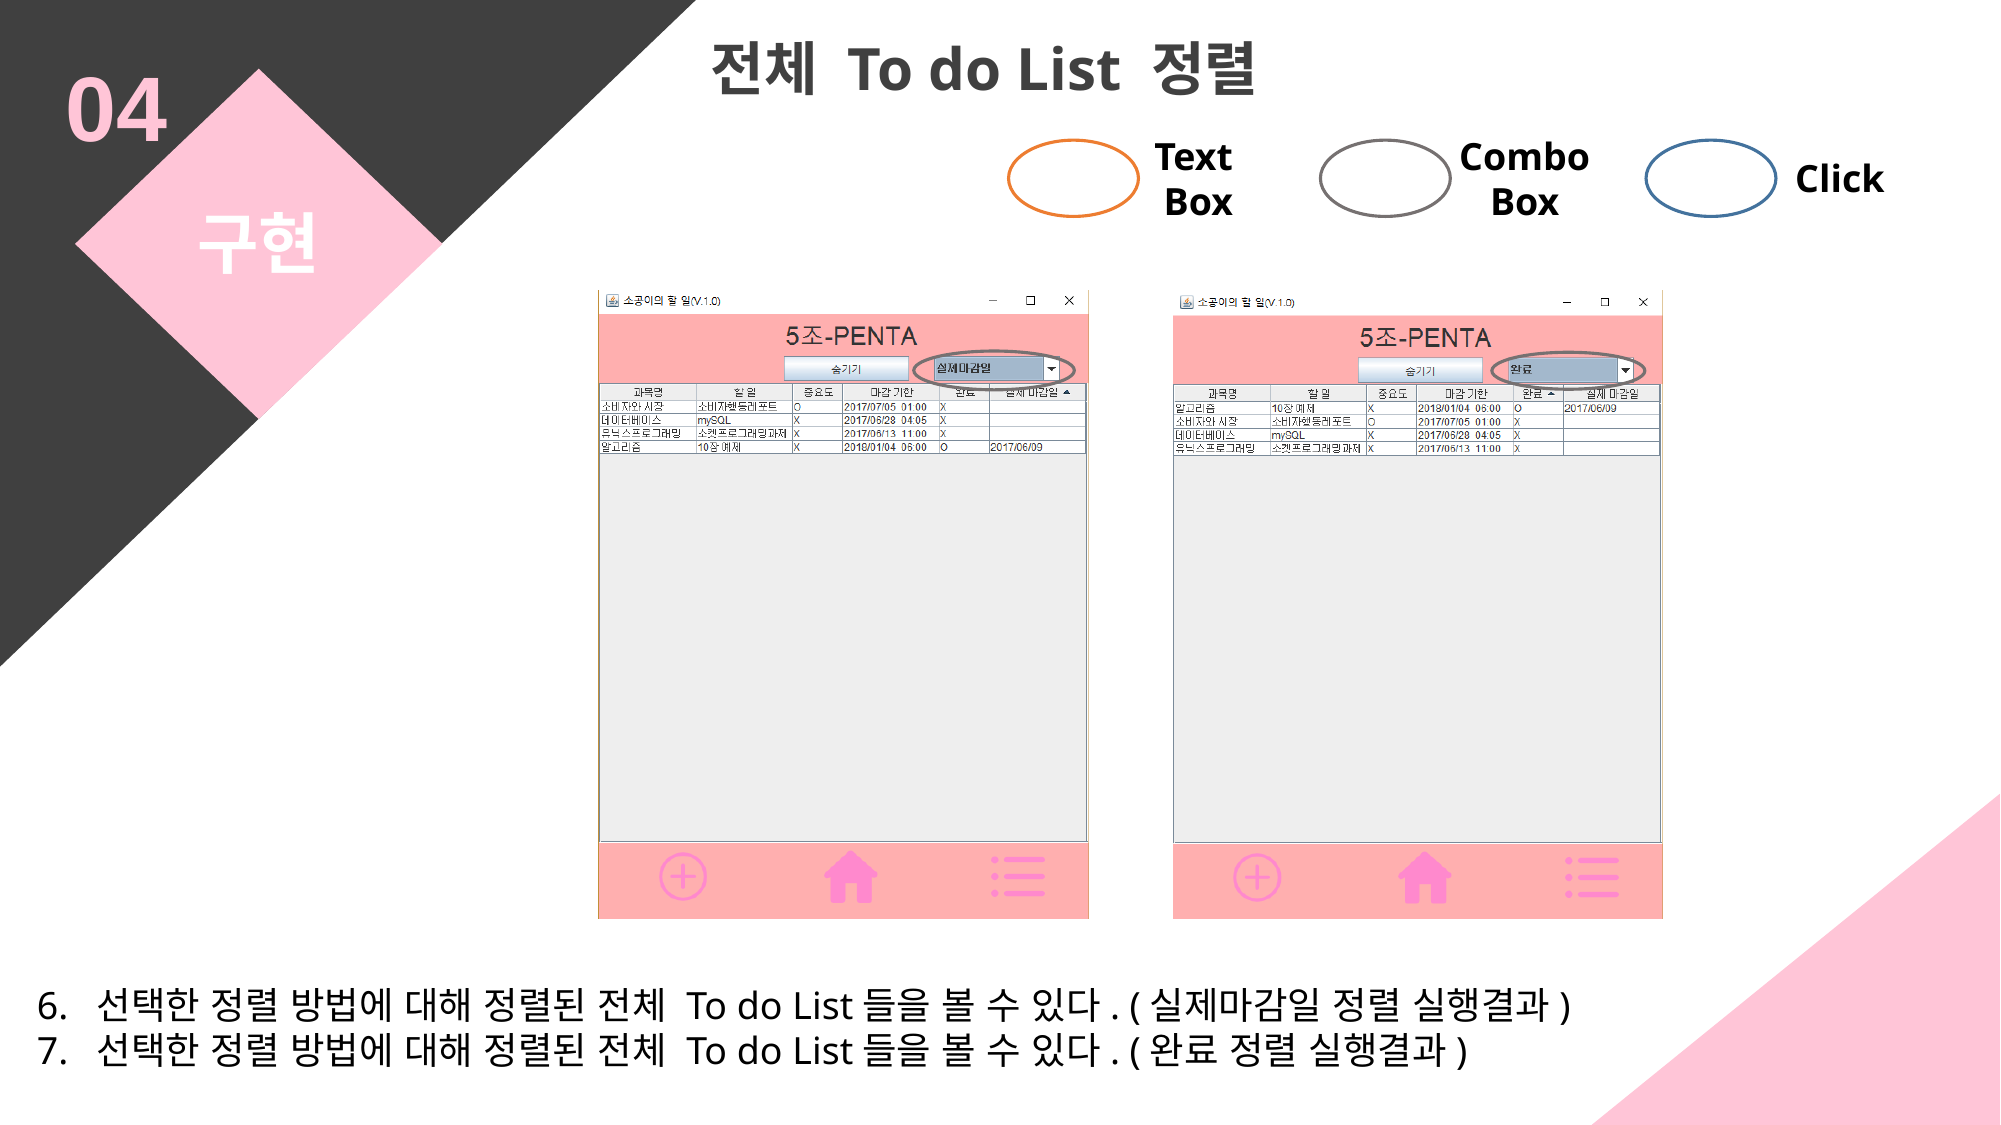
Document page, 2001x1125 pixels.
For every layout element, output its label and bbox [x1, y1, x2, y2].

text_box [1173, 290, 1663, 919]
text_box [597, 290, 1089, 919]
text_box [1008, 125, 1916, 232]
text_box [0, 0, 2000, 1125]
